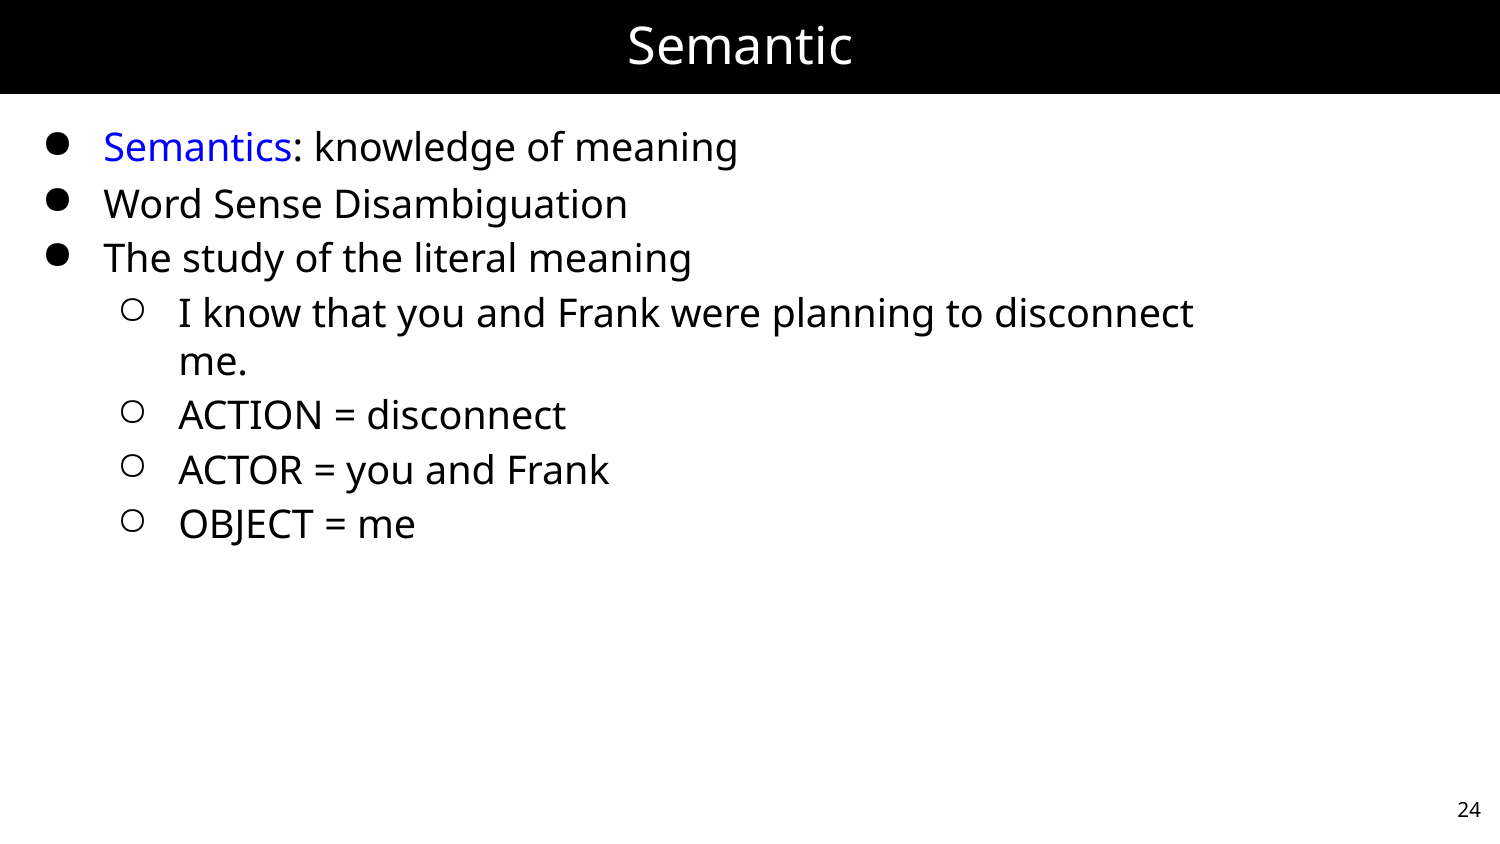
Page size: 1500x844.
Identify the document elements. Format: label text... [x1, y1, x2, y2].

title Semantics [625, 9, 875, 112]
slide_number 24 [1451, 796, 1487, 844]
text_box Semantics: knowledge of meaning Word Sense Disambiguation The study of the literal meaning I know that you and Frank were planning to disconnect me. ACTION = disconnect ACTOR = you and Frank OBJECT = me [39, 112, 1214, 547]
